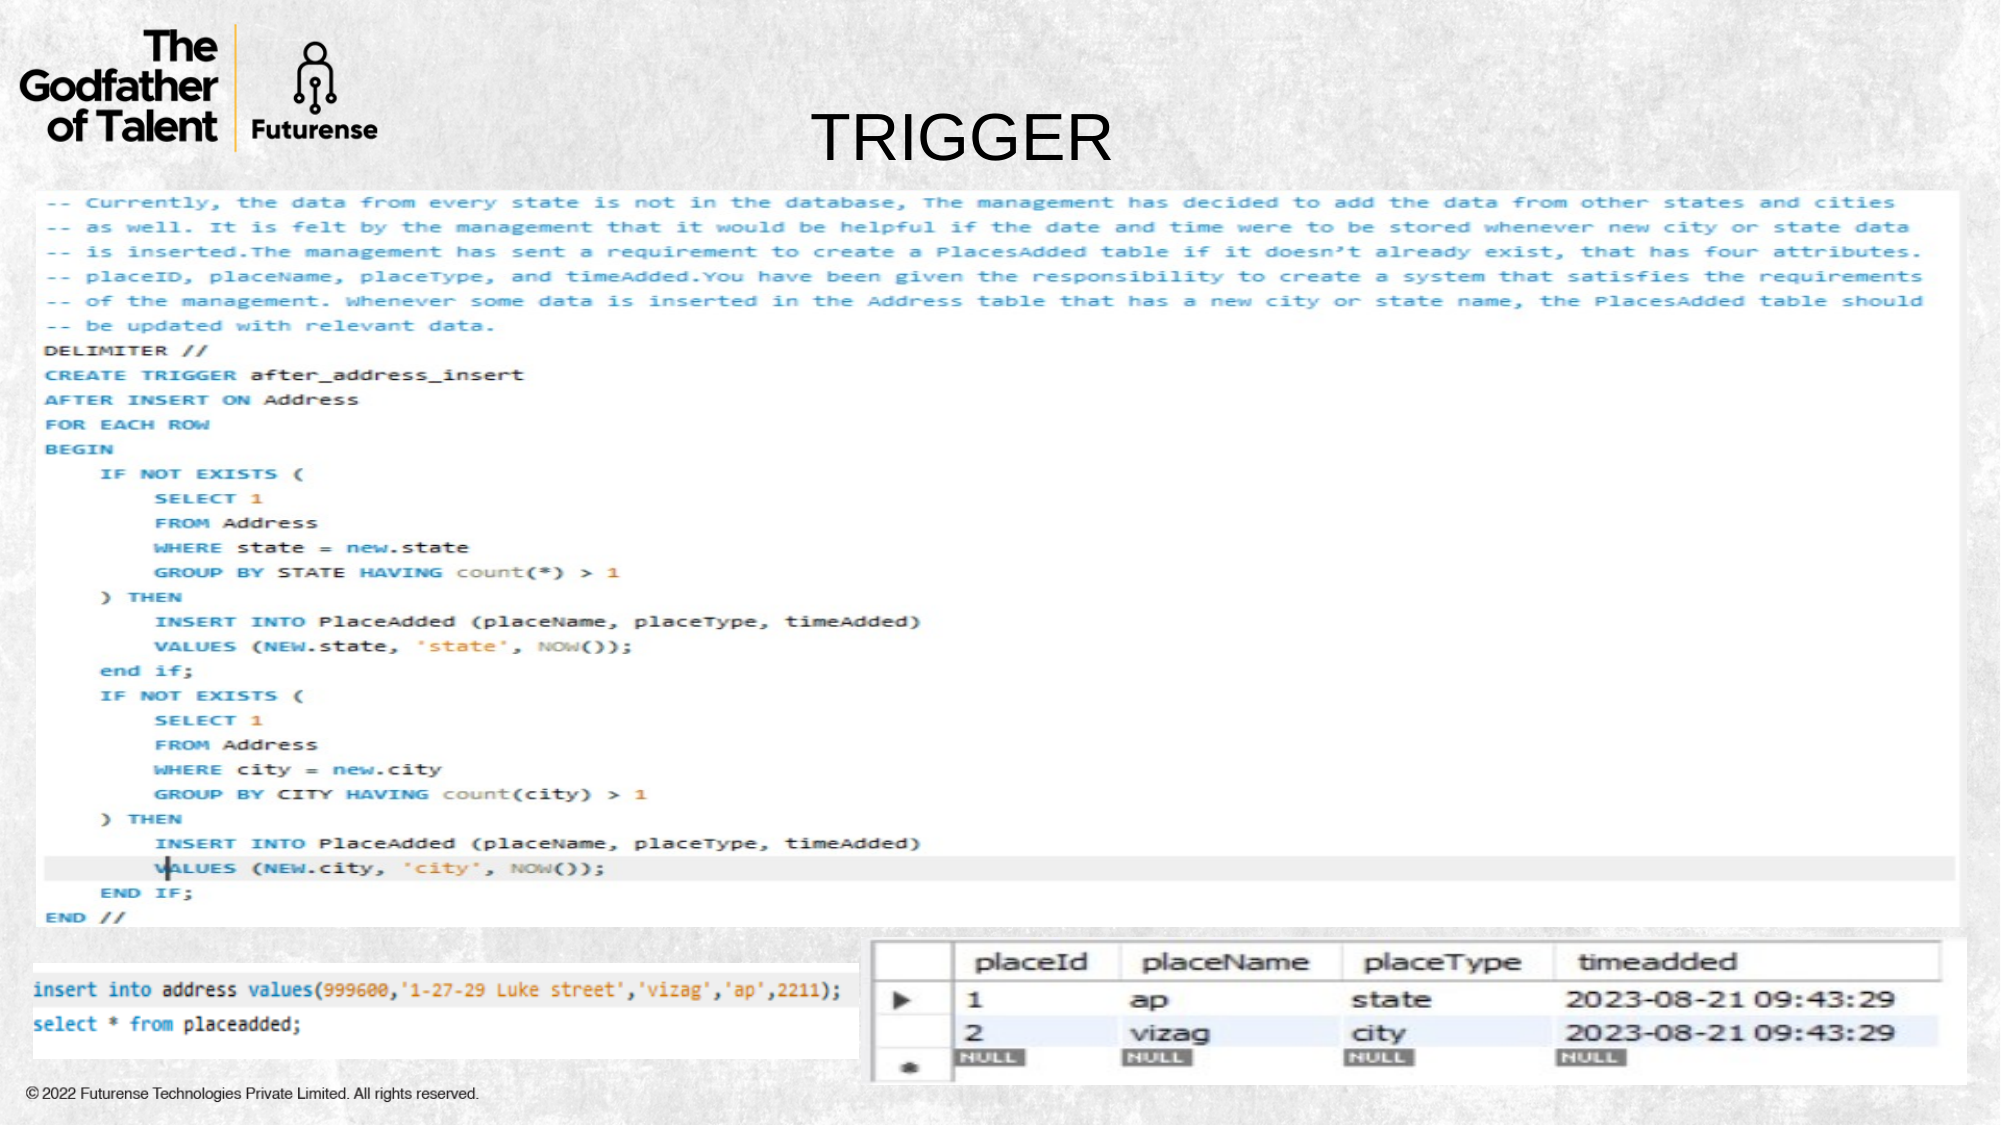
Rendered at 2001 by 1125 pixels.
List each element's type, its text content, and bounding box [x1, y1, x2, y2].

picture [0, 0, 2001, 1125]
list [36, 190, 1967, 927]
title TRIGGER [195, 40, 1681, 190]
